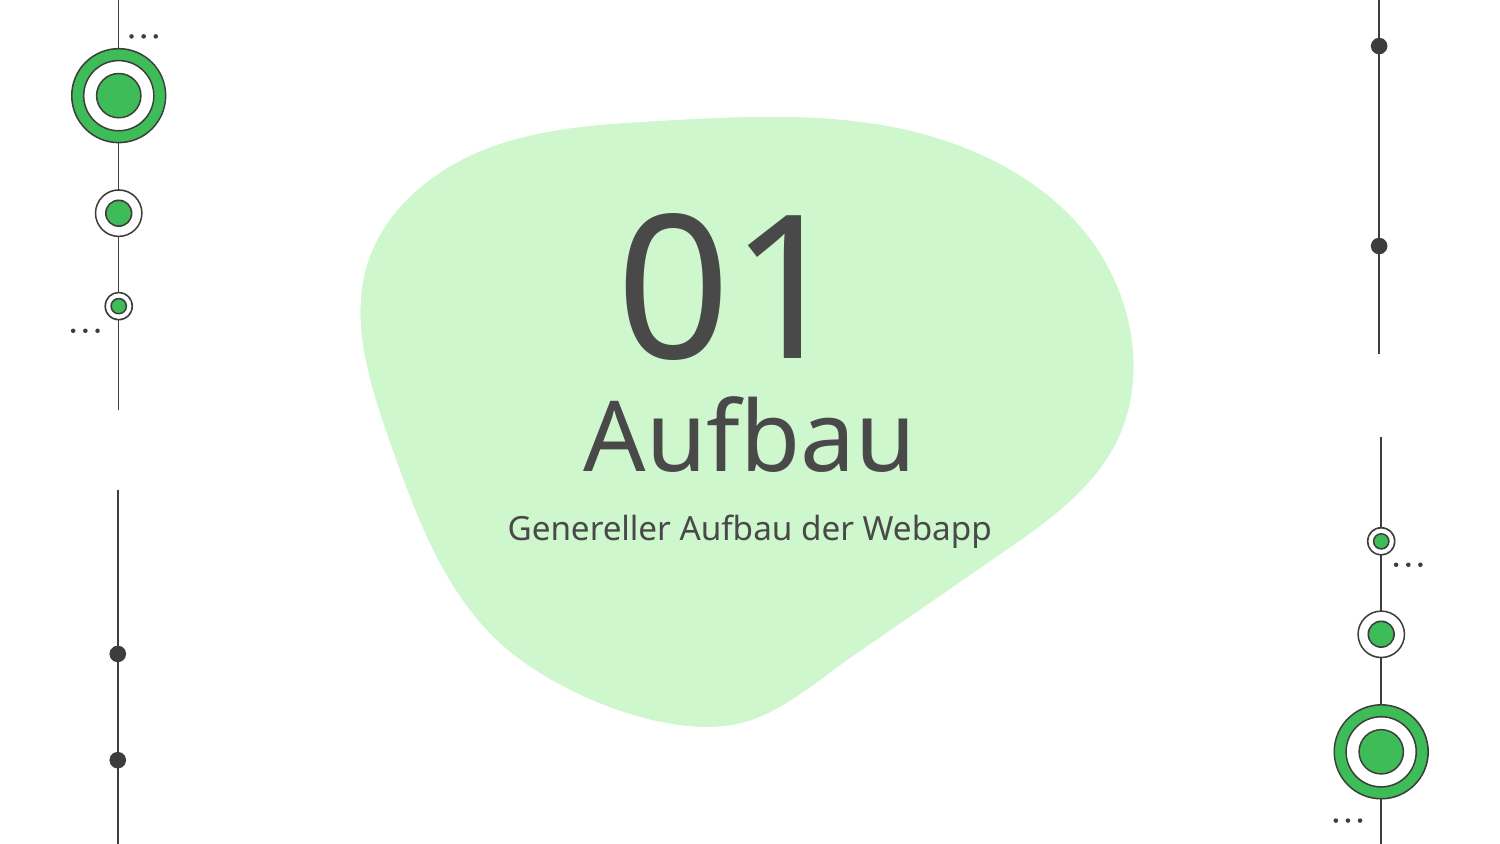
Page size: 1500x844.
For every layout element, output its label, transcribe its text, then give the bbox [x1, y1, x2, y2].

title Aufbau [487, 366, 1013, 491]
subtitle Genereller Aufbau der Webapp [487, 491, 1013, 605]
title 01 [487, 190, 975, 366]
